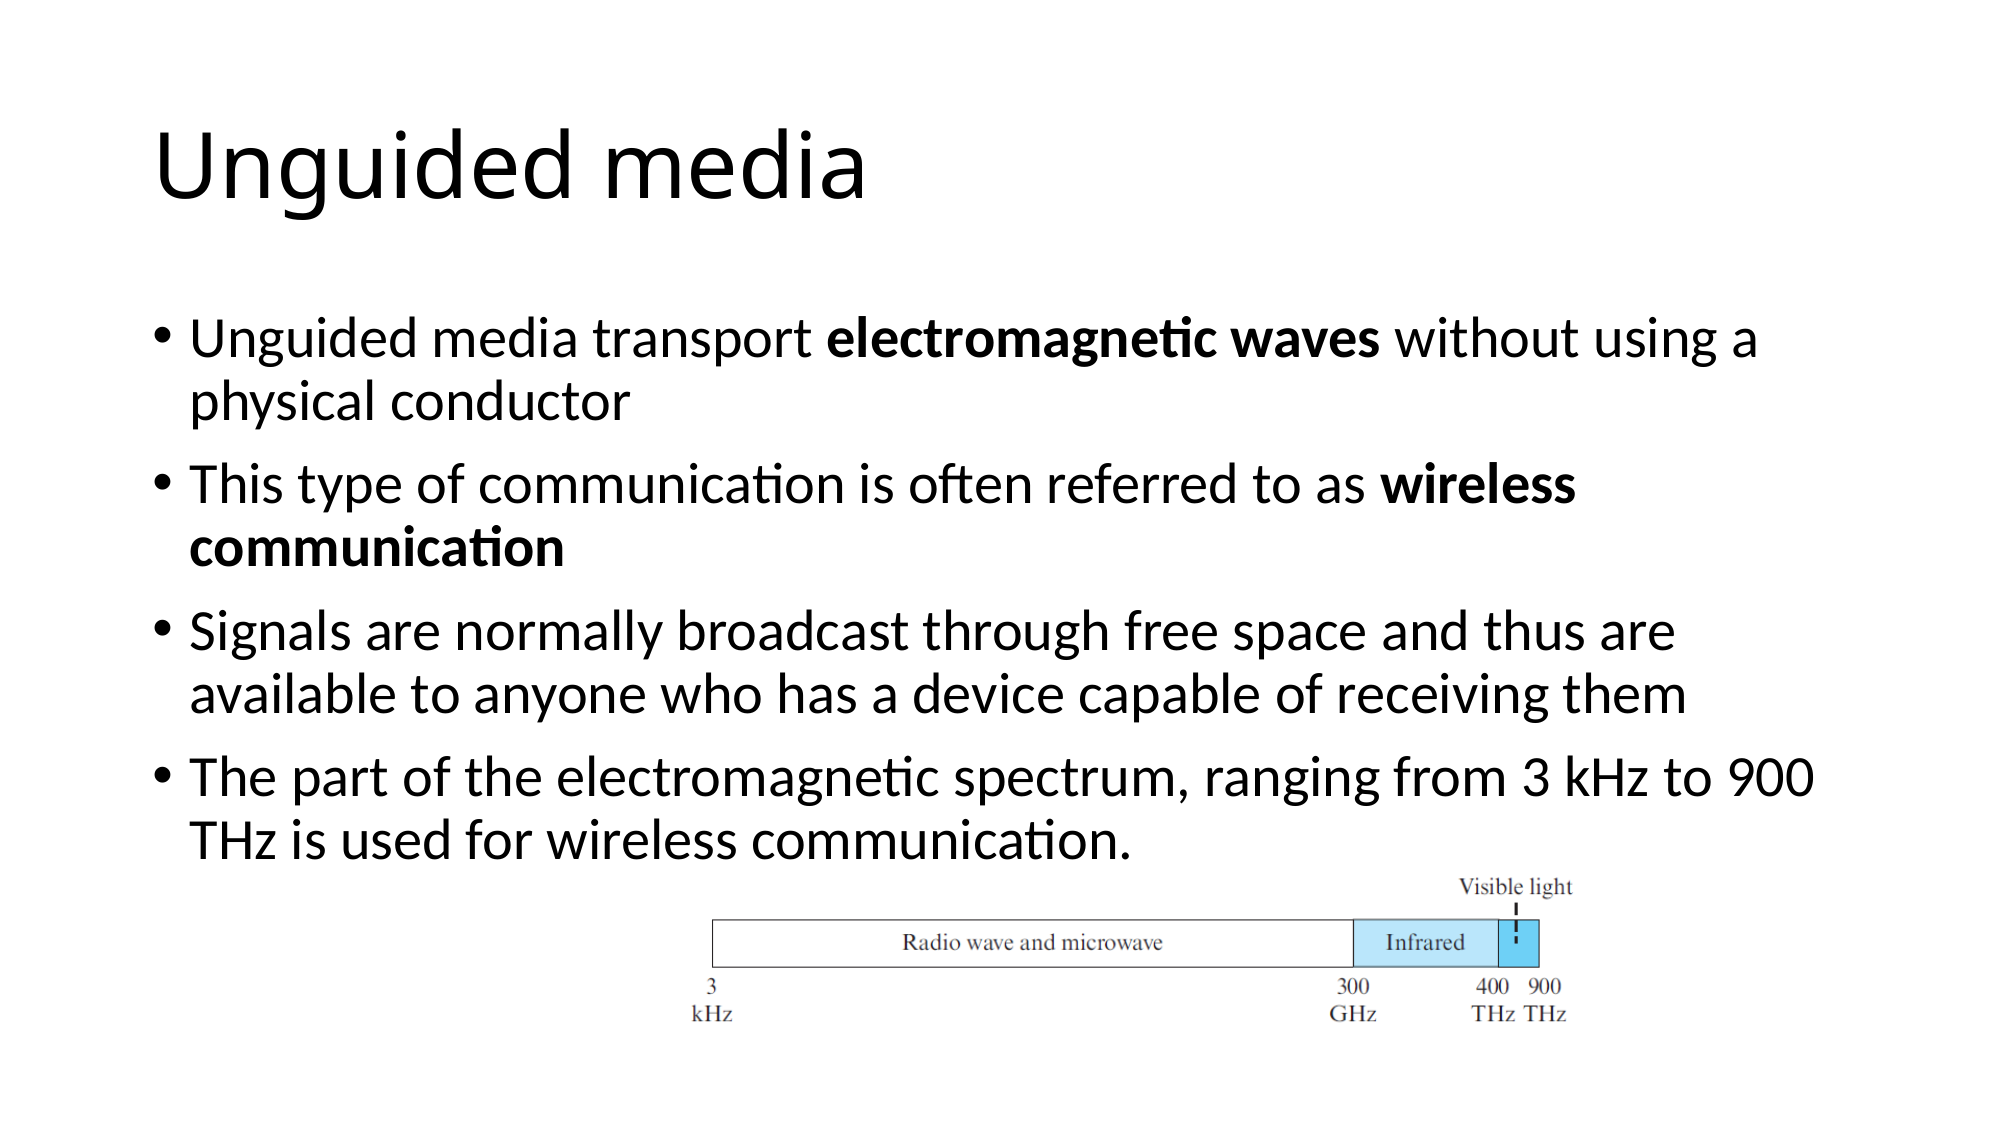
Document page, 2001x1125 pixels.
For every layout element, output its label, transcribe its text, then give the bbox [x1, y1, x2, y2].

picture [662, 869, 1598, 1036]
list Unguided media transport electromagnetic waves without using a physical conductor This type of communication is often referred to as wireless communication Signals are normally broadcast through free space and thus are available to anyone who has a device capable of receiving them The part of the electromagnetic spectrum, ranging from 3 kHz to 900 THz is used for wireless communication. [137, 299, 1863, 1014]
title Unguided media [137, 59, 1863, 278]
